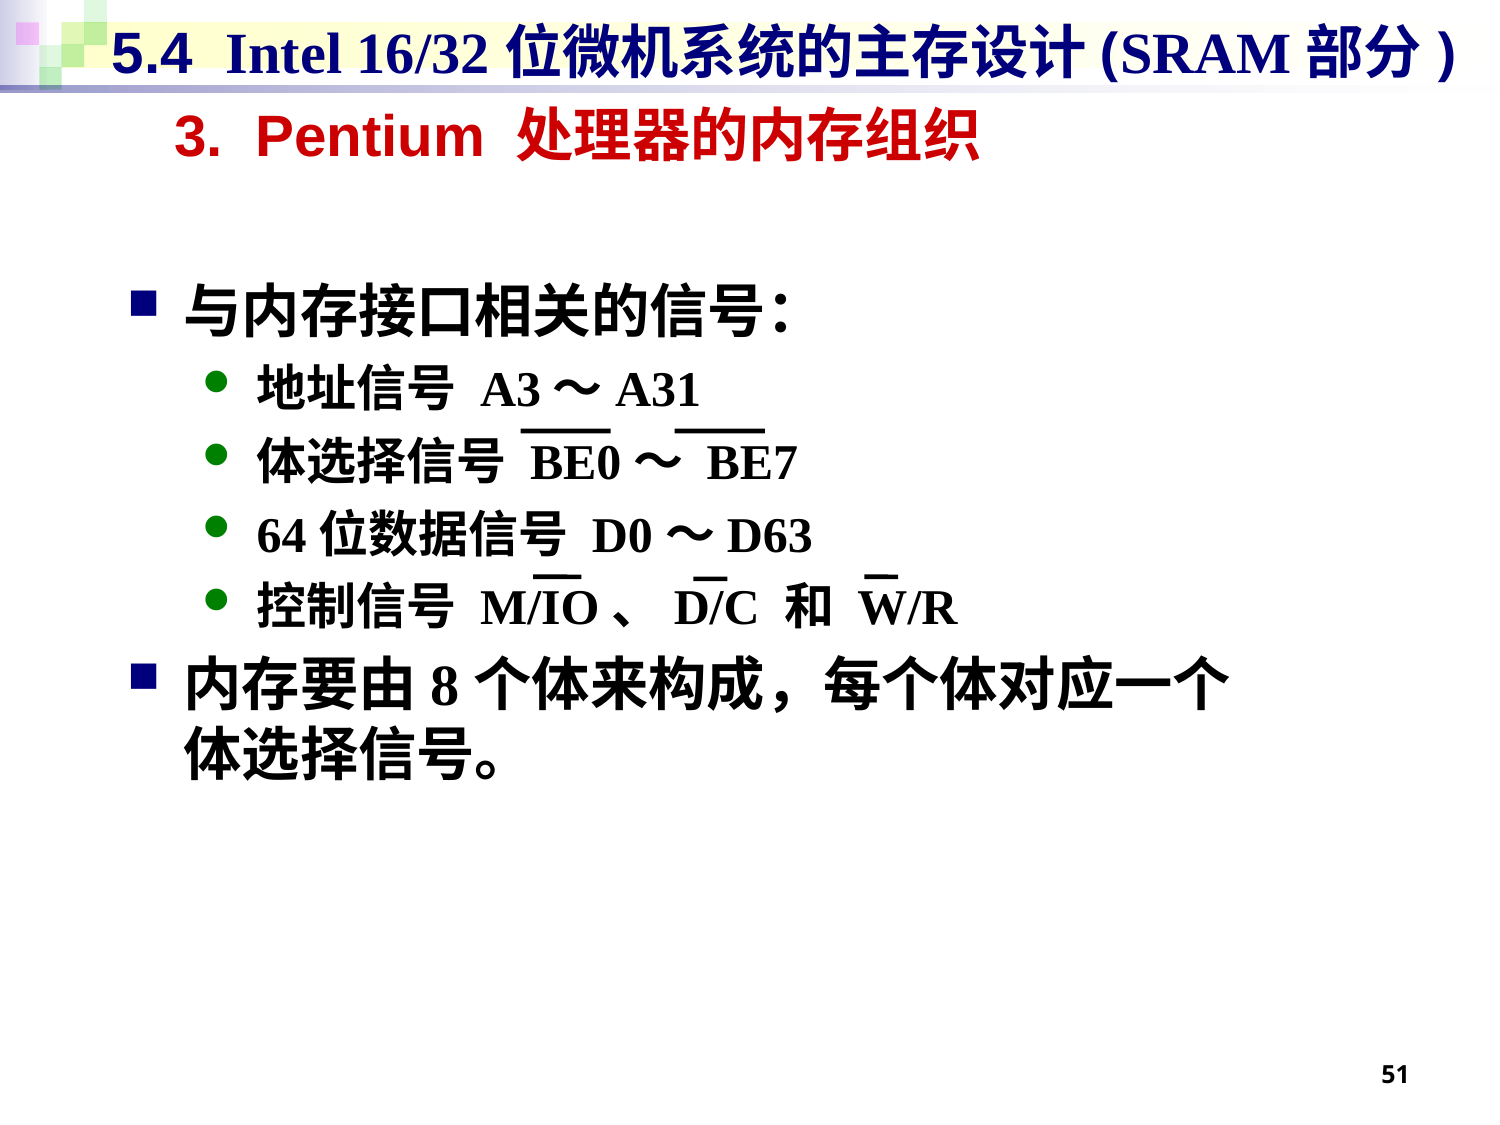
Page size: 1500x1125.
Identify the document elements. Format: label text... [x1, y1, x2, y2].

title 5.4 Intel 16/32位微机系统的主存设计(SRAM部分) [96, 6, 1483, 94]
list 与内存接口相关的信号： 地址信号 A3～A31 体选择信号 BE0～ BE7 64位数据信号 D0～D63 控制信号 M/IO、D/C 和 W/R 内存要由8个体来构成，每个体对应一个 体选择信号。 [111, 266, 1331, 835]
text_box 3. Pentium 处理器的内存组织 [159, 90, 1403, 176]
slide_number 51 [1074, 1046, 1426, 1101]
